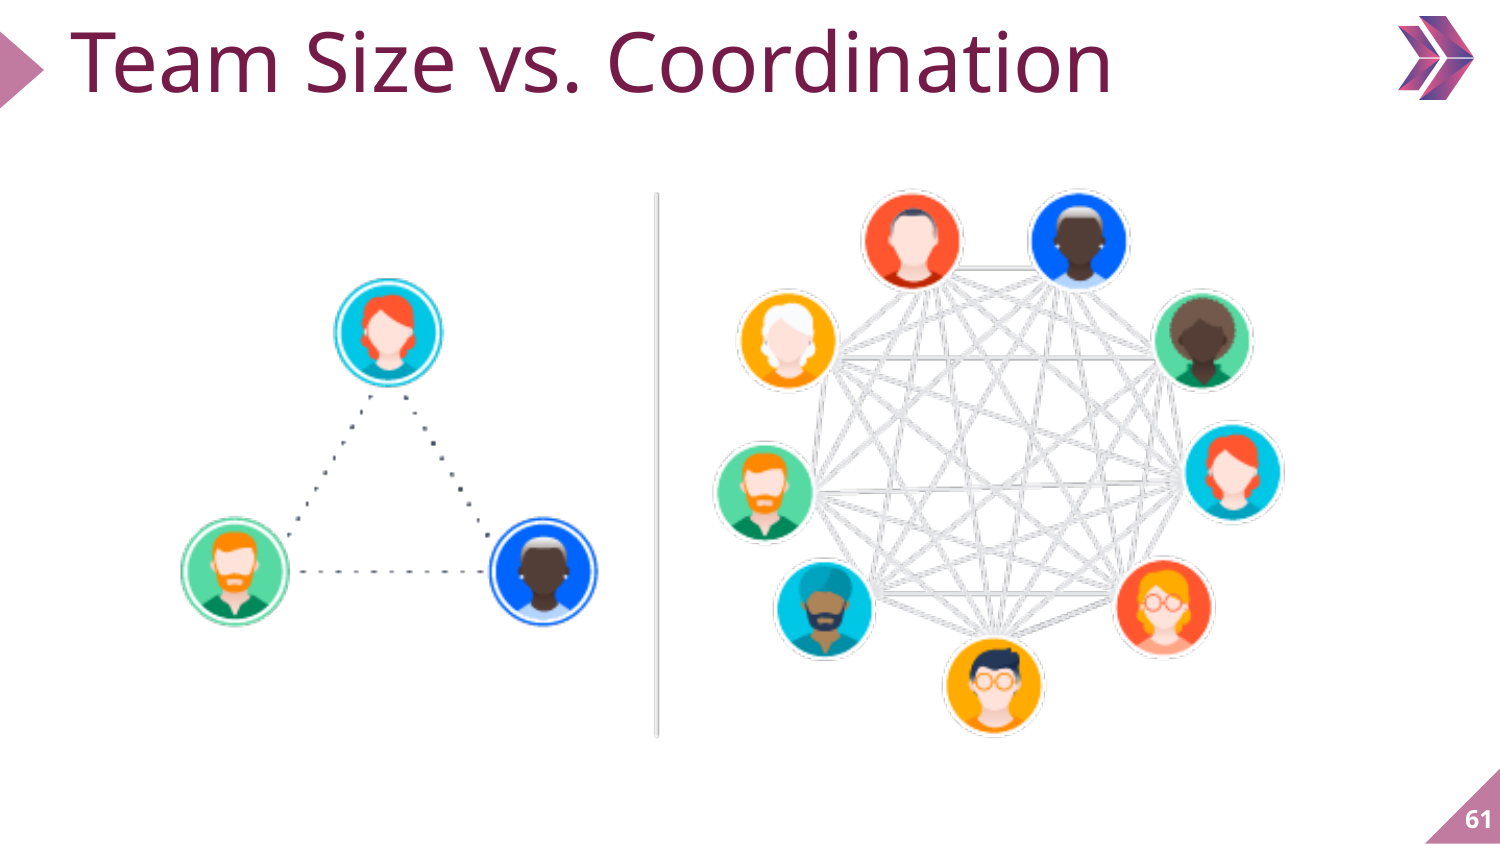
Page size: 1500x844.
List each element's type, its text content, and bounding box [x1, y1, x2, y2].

slide_number 61 [1418, 760, 1494, 838]
picture [118, 131, 1337, 807]
picture [1398, 16, 1474, 100]
text_box Team Size vs. Coordination [70, 28, 1451, 132]
